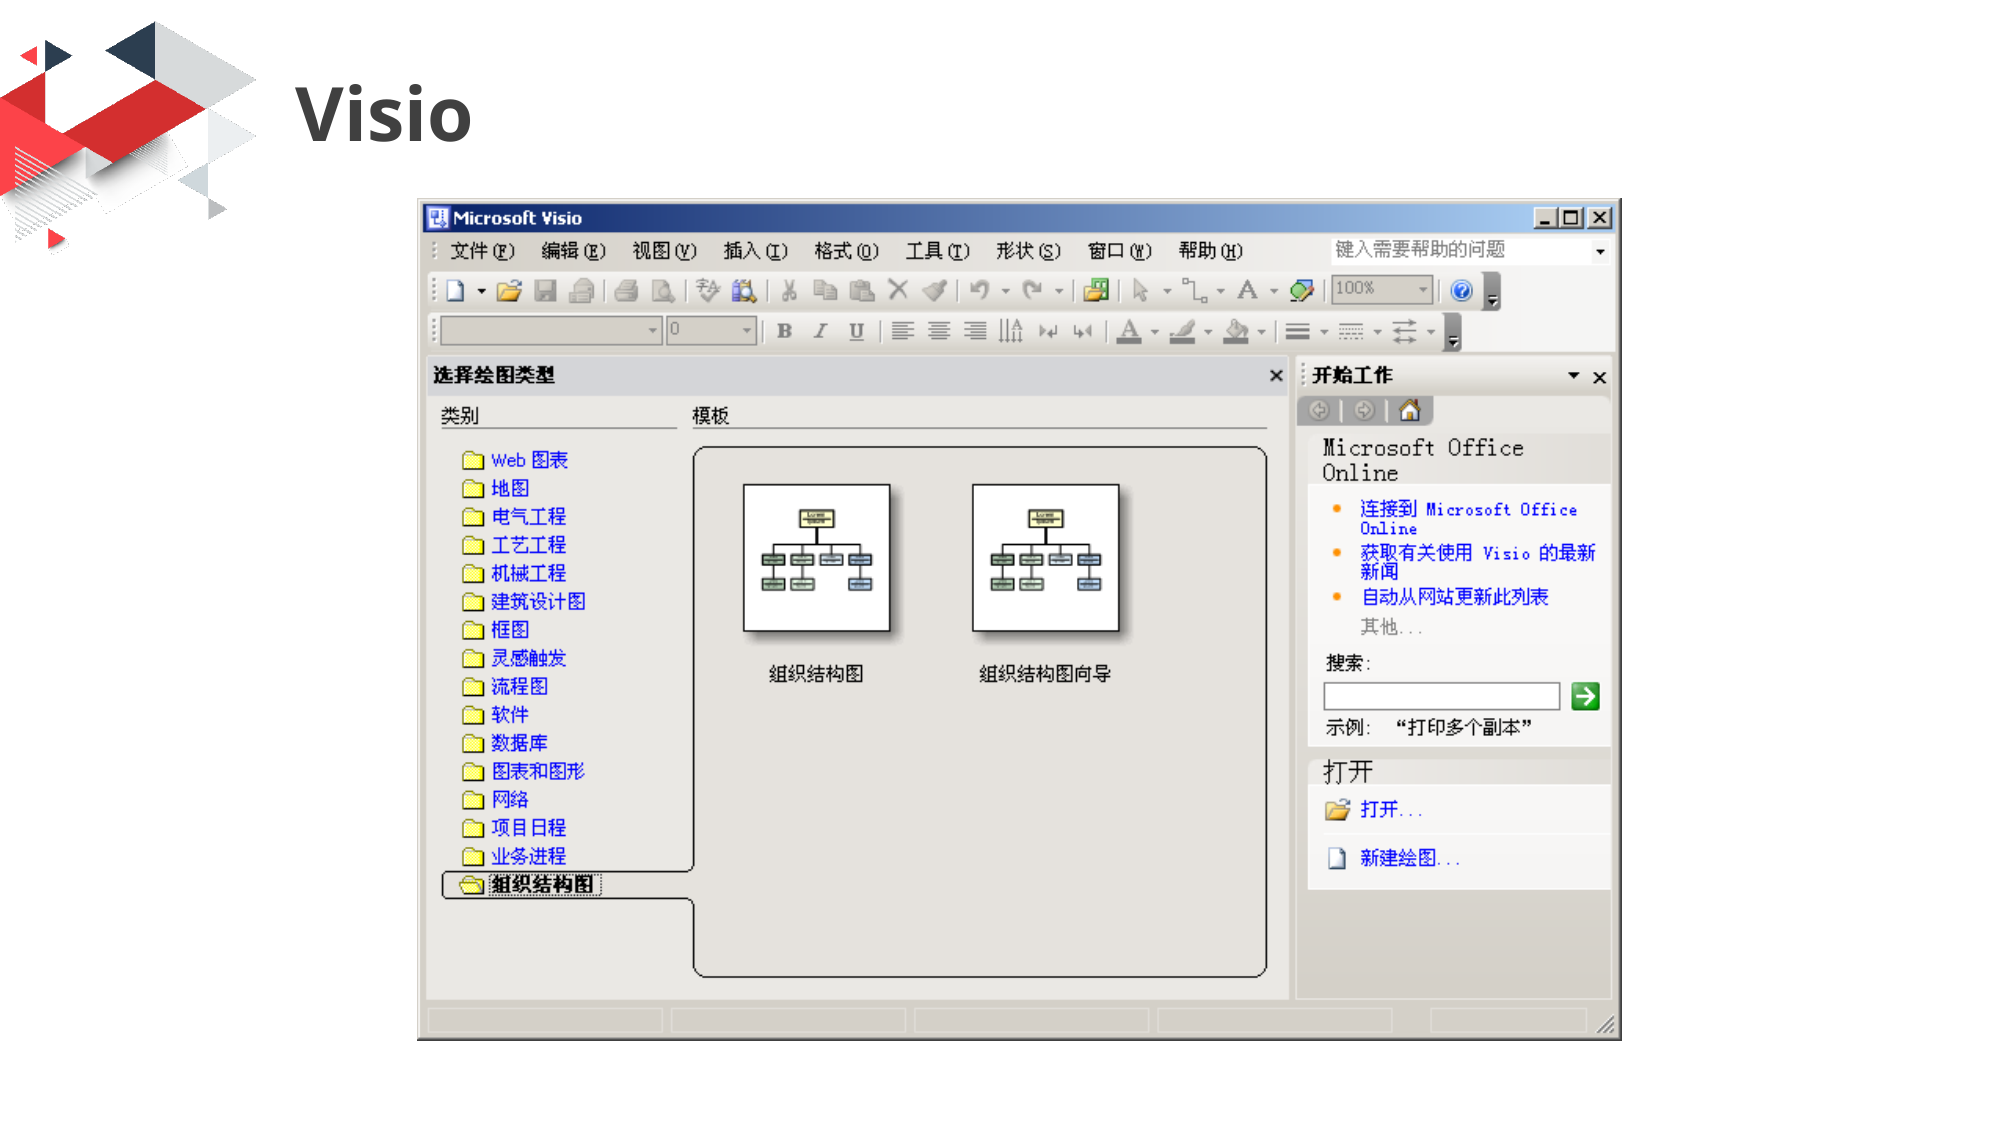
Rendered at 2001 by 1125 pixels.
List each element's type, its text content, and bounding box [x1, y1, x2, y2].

picture [417, 198, 1622, 1041]
picture [0, 21, 256, 255]
text_box Visio [281, 59, 490, 165]
